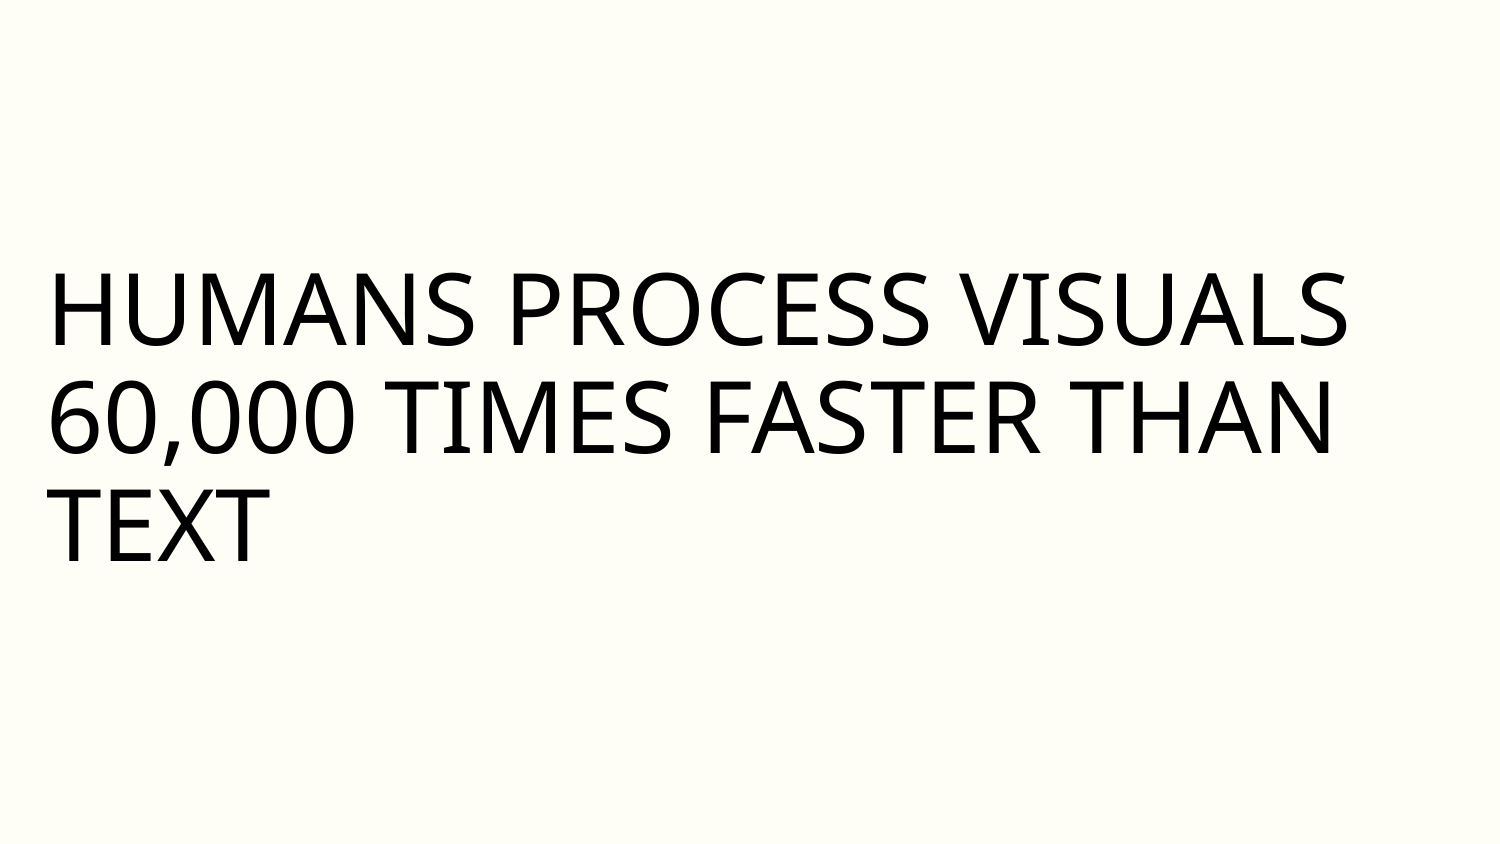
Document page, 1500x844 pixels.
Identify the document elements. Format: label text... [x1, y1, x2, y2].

text_box HUMANS PROCESS VISUALS 60,000 TIMES FASTER THAN TEXT [31, 286, 1417, 557]
